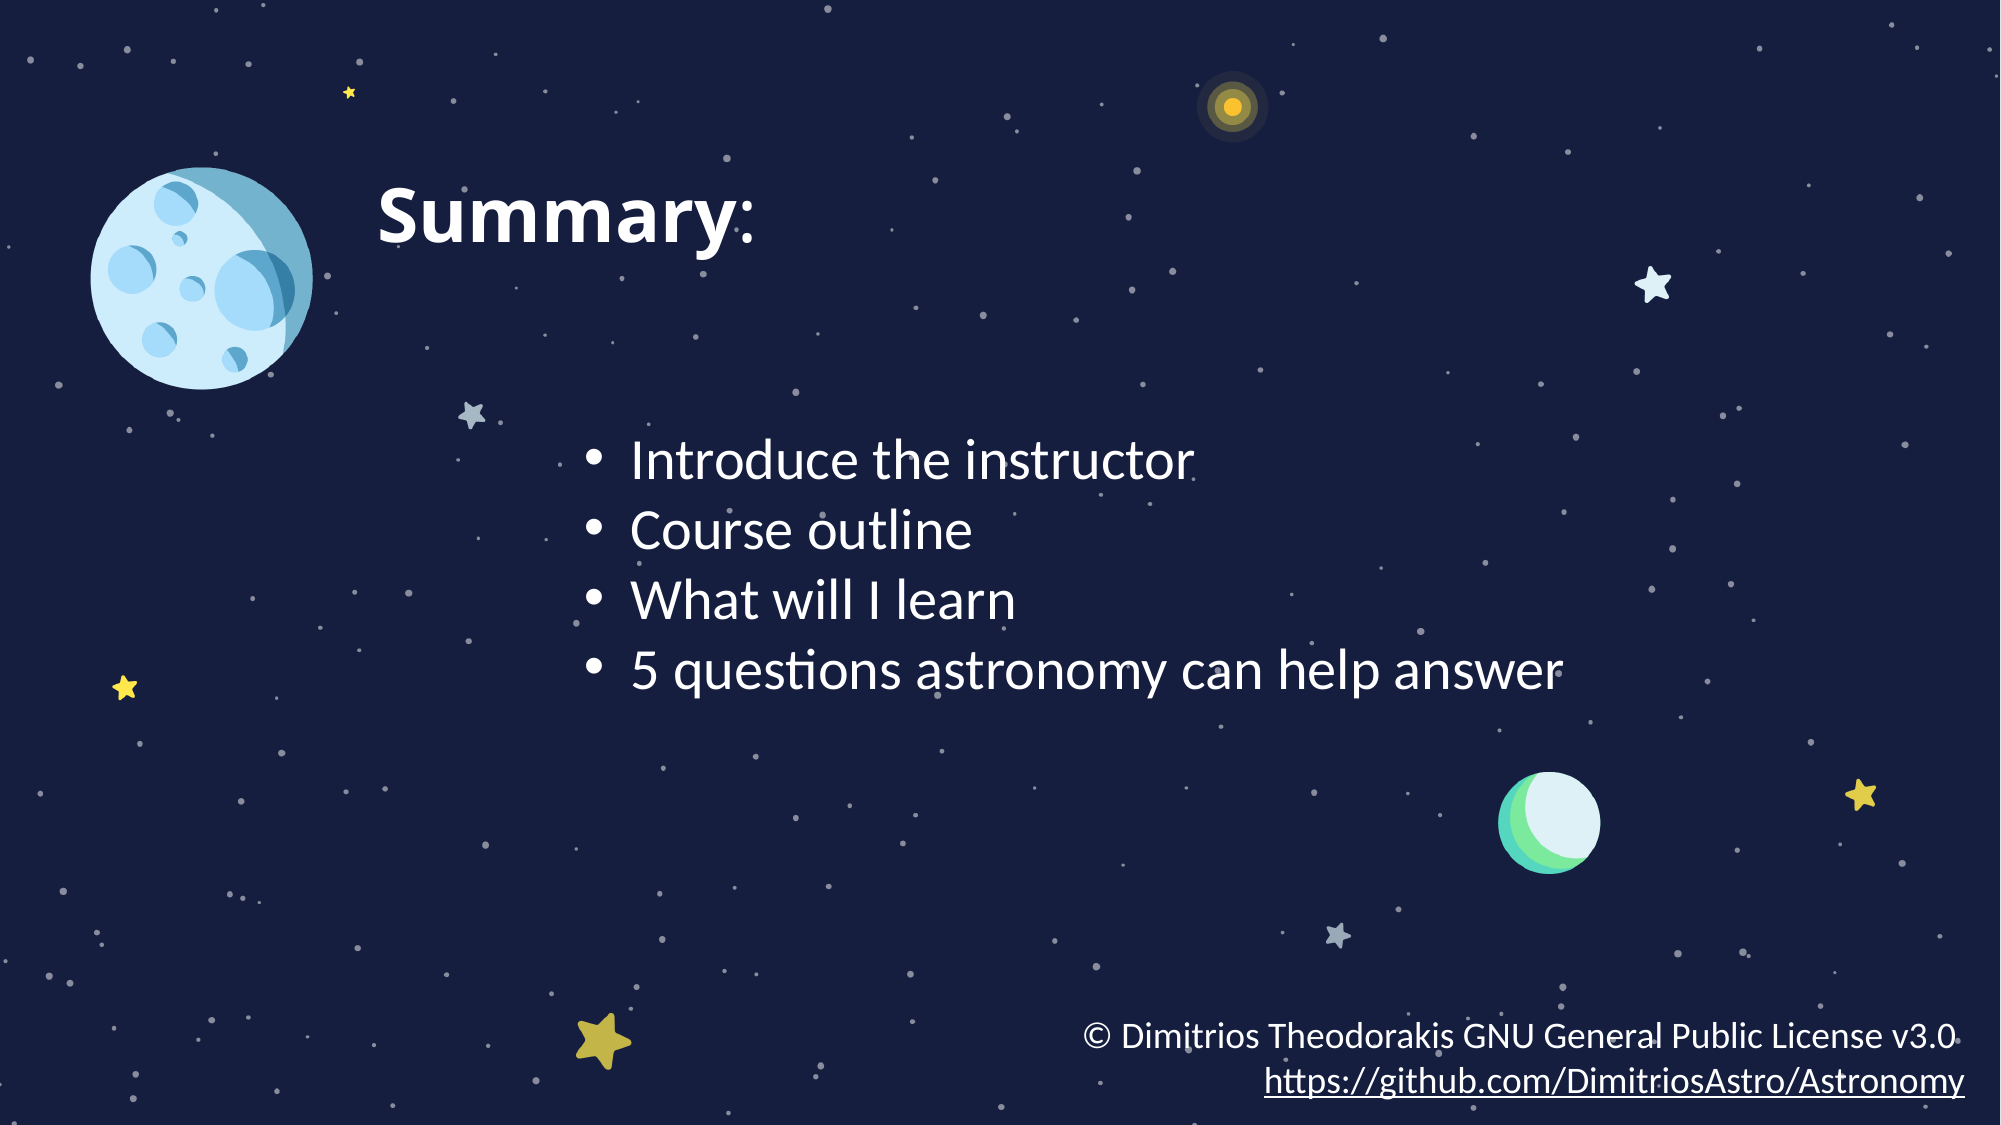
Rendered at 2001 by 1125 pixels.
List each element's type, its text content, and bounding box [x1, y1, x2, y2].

text_box Introduce the instructor Course outline What will I learn 5 questions astronomy can help answer [568, 413, 1785, 709]
picture [0, 0, 2001, 1125]
